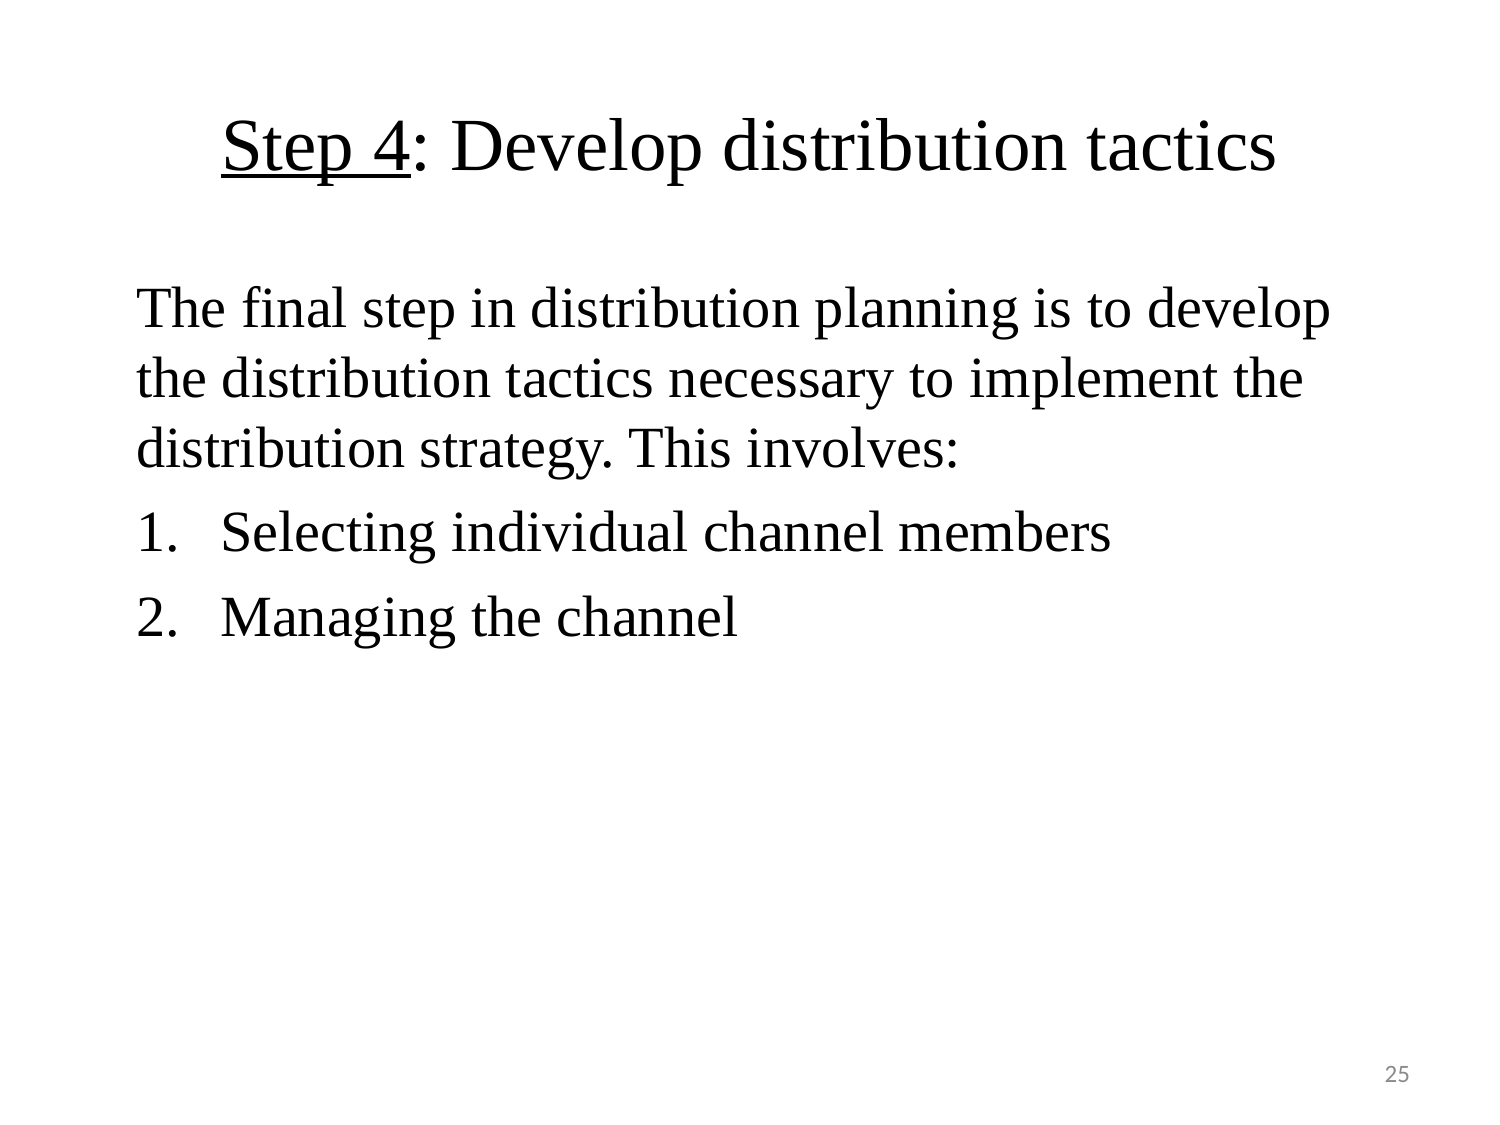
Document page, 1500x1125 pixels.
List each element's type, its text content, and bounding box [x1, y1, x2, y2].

slide_number 25 [1074, 1042, 1425, 1103]
list The final step in distribution planning is to develop the distribution tactics necessary to implement the distribution strategy. This involves: Selecting individual channel members Managing the channel [121, 261, 1409, 988]
title Step 4: Develop distribution tactics [118, 86, 1382, 194]
